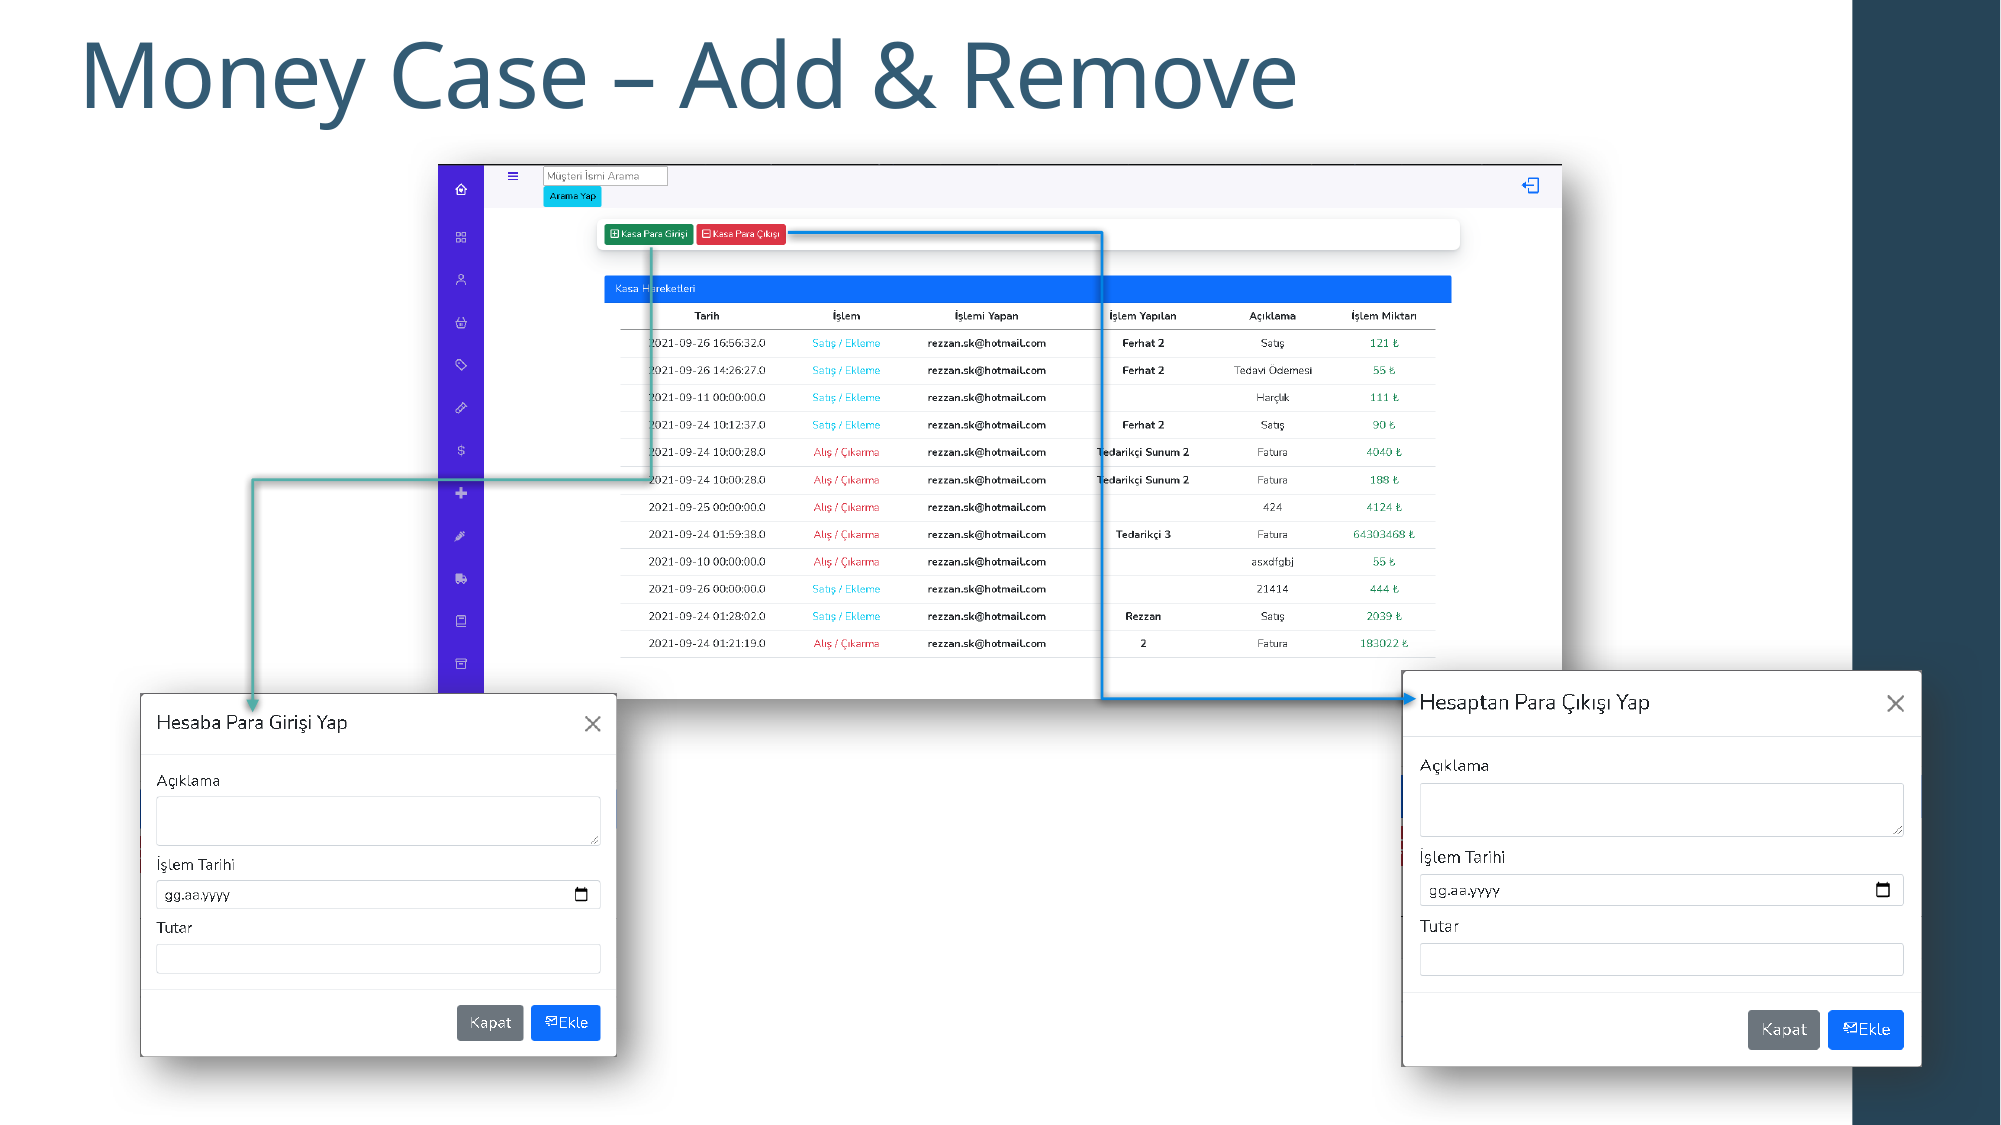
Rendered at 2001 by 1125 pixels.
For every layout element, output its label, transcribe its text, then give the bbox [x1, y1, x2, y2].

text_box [787, 232, 1417, 699]
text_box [219, 280, 685, 680]
title Money Case – Add & Remove [63, 12, 1793, 136]
picture [139, 164, 1922, 1067]
